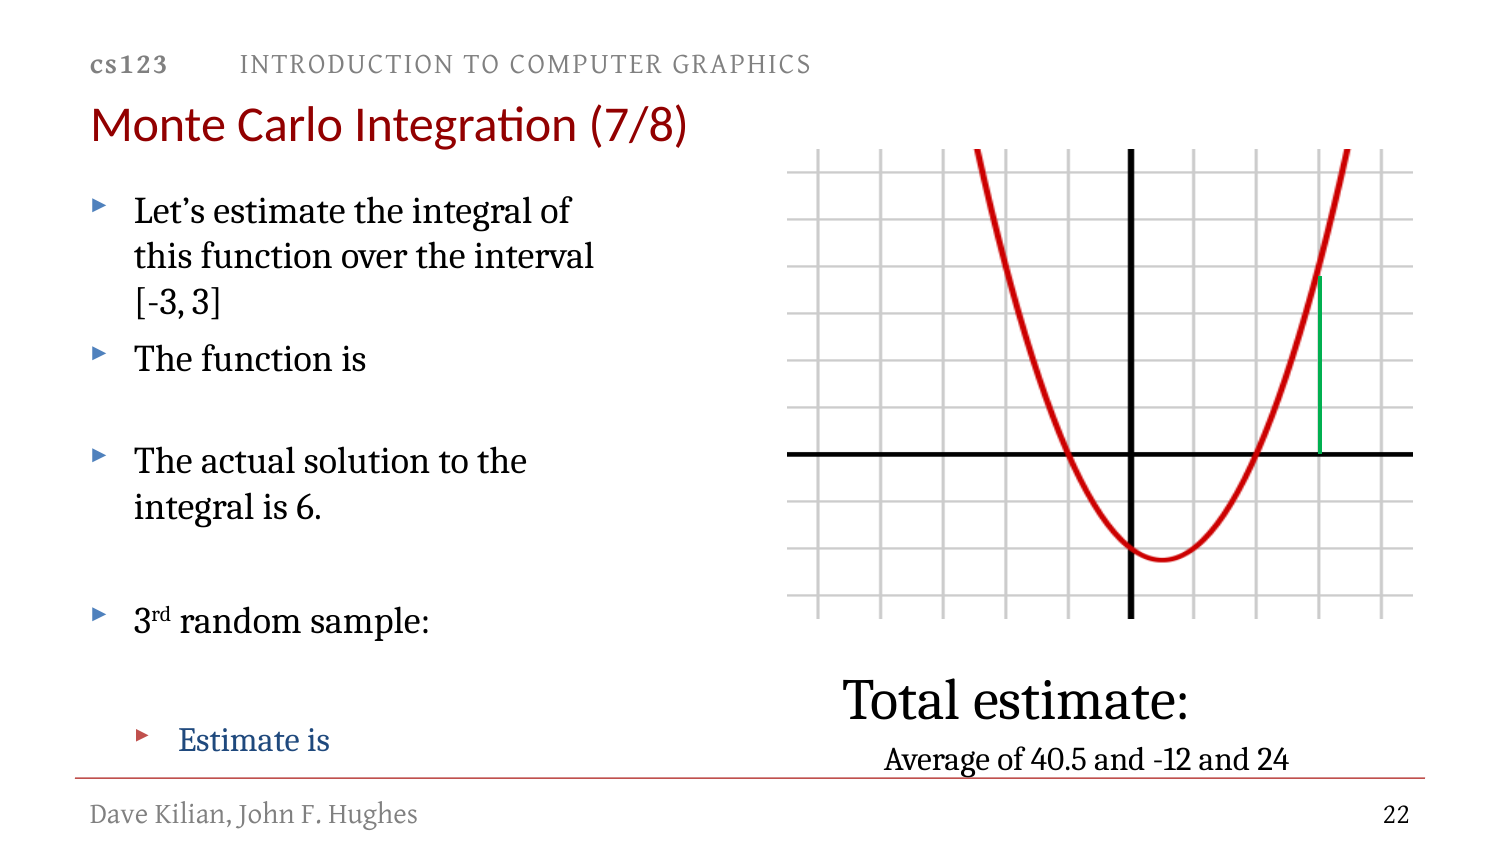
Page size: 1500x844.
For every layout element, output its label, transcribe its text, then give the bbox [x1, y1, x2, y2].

slide_number 22 [1224, 787, 1425, 827]
picture [787, 149, 1413, 619]
title Monte Carlo Integration (7/8) [75, 84, 1425, 160]
text_box Average of 40.5 and -12 and 24 [869, 729, 1306, 785]
